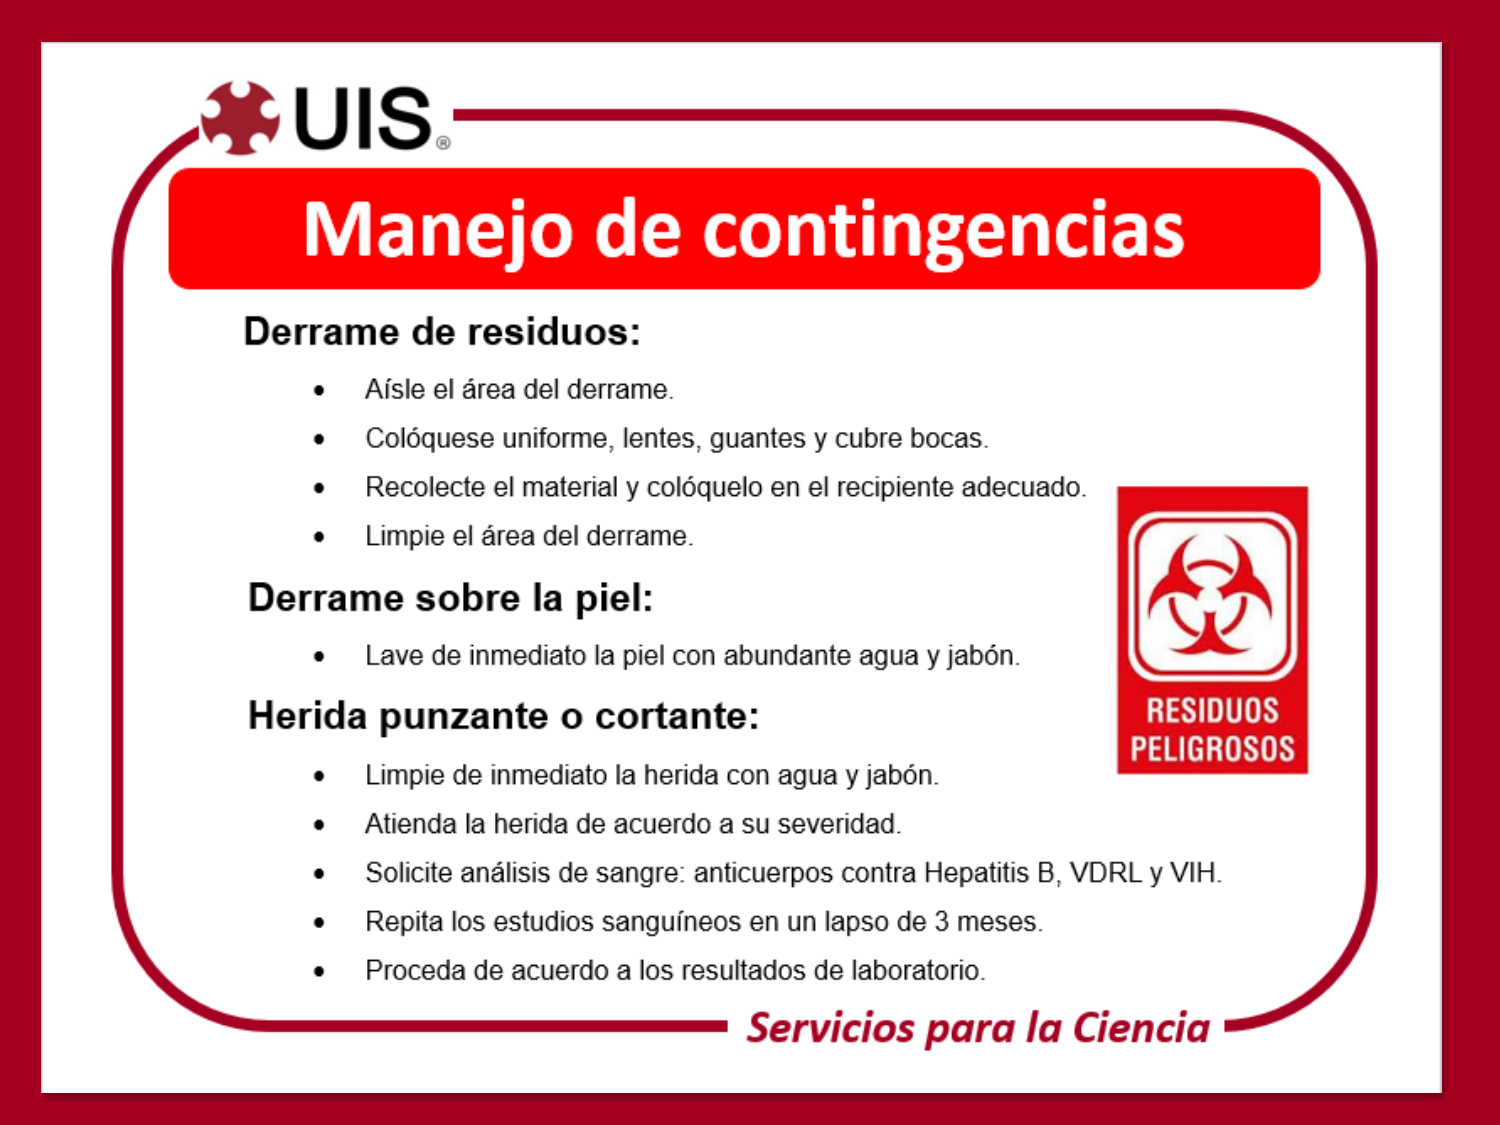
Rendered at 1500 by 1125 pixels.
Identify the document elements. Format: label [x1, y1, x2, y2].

picture [41, 42, 1442, 1093]
